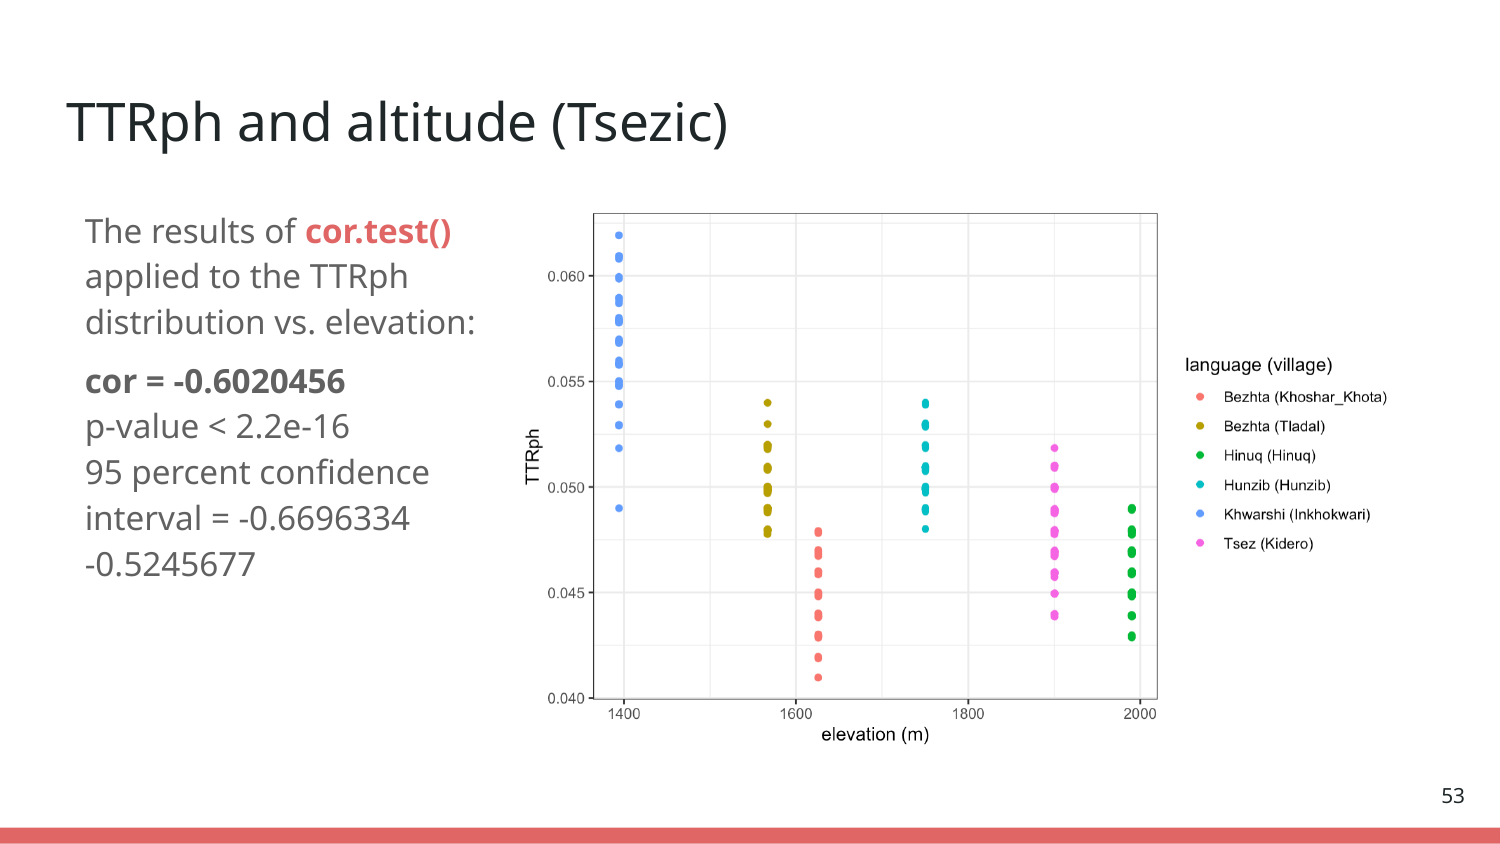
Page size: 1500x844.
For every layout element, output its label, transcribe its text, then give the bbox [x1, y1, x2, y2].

text_box The results of cor.test() applied to the TTRph distribution vs. elevation: cor = -0.6020456 p-value < 2.2e-16 95 percent confidence interval = -0.6696334 -0.5245677 [51, 188, 495, 771]
title TTRph and altitude (Tsezic) [51, 72, 1449, 167]
picture [510, 205, 1394, 755]
slide_number ‹#› [1389, 764, 1480, 830]
